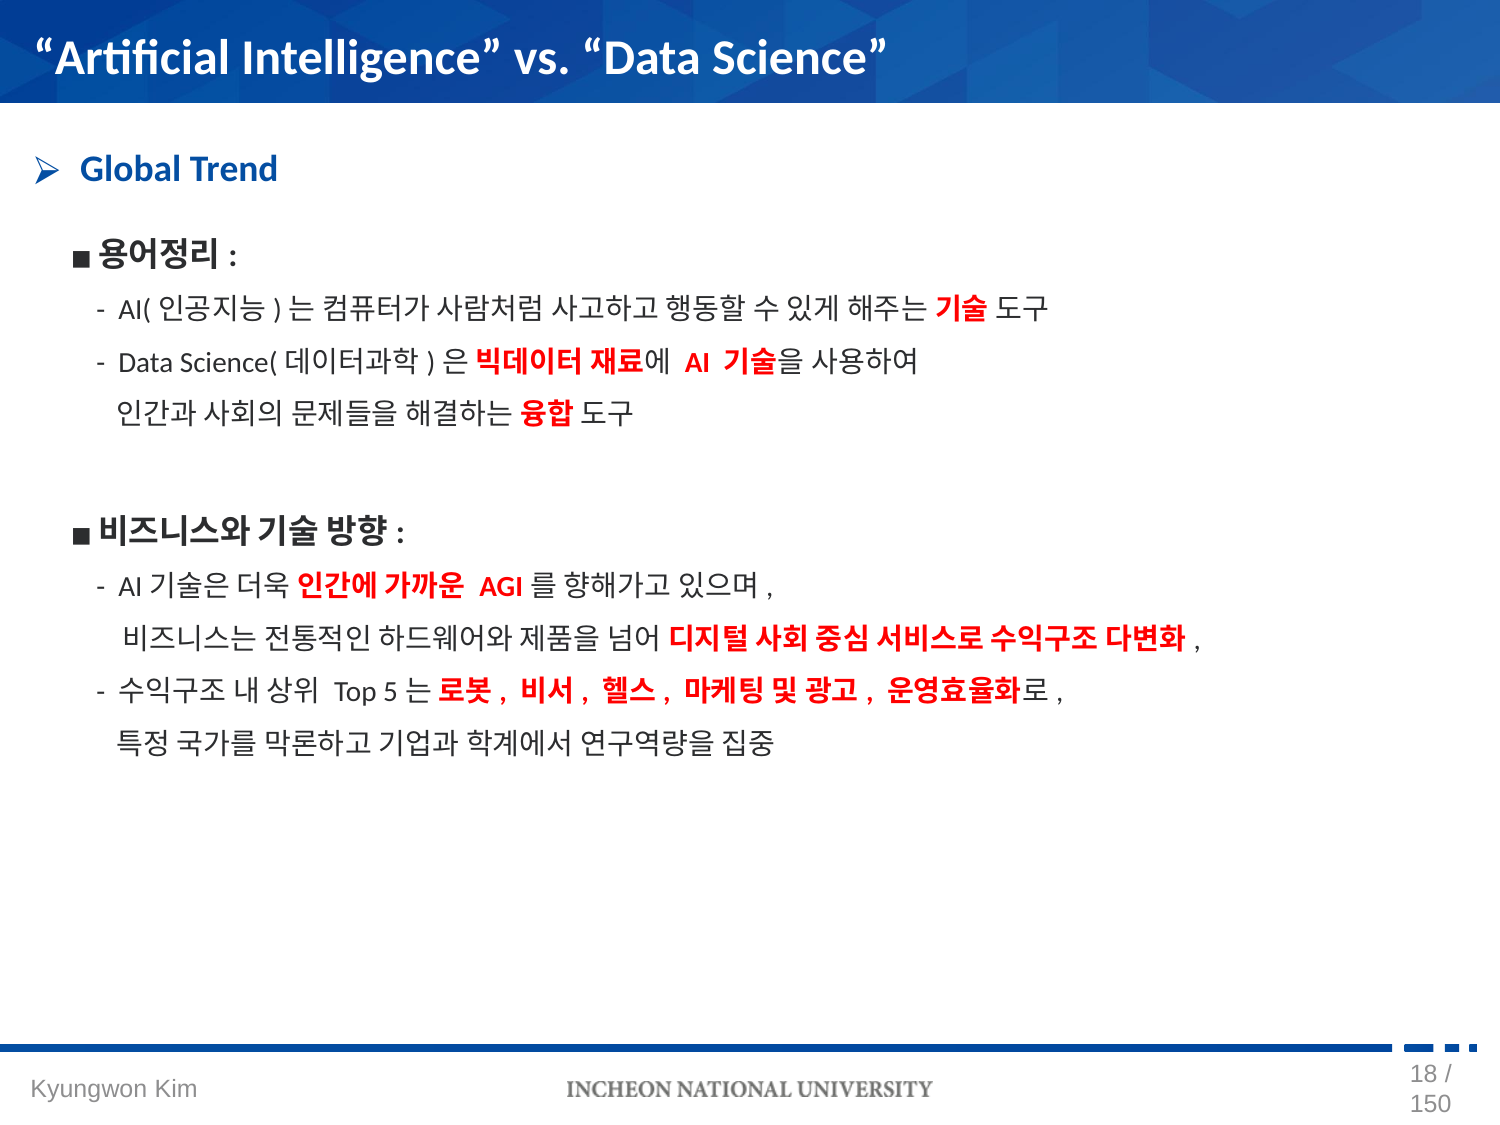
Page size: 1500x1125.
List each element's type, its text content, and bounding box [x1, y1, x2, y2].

picture [0, 0, 1500, 103]
picture [567, 1081, 933, 1097]
slide_number 17 / 150 [1371, 1057, 1490, 1118]
text_box Global Trend [18, 136, 1482, 202]
text_box “Artificial Intelligence” vs. “Data Science” [18, 16, 1482, 93]
text_box 용어정리: - AI(인공지능)는 컴퓨터가 사람처럼 사고하고 행동할 수 있게 해주는 기술 도구 - Data Science(데이터과학)은 빅데이터 재료에 AI 기술을 사용하여 인간과 사회의 문제들을 해결하는 융합 도구 비즈니스와 기술 방향: - AI기술은 더욱 인간에 가까운 AGI를 향해가고 있으며, 비즈니스는 전통적인 하드웨어와 제품을 넘어 디지털 사회 중심 서비스로 수익구조 다변화, - 수익구조 내 상위 Top 5는 로봇, 비서, 헬스, 마케팅 및 광고, 운영효율화로, 특정 국가를 막론하고 기업과 학계에서 연구역량을 집중 [55, 205, 1453, 407]
